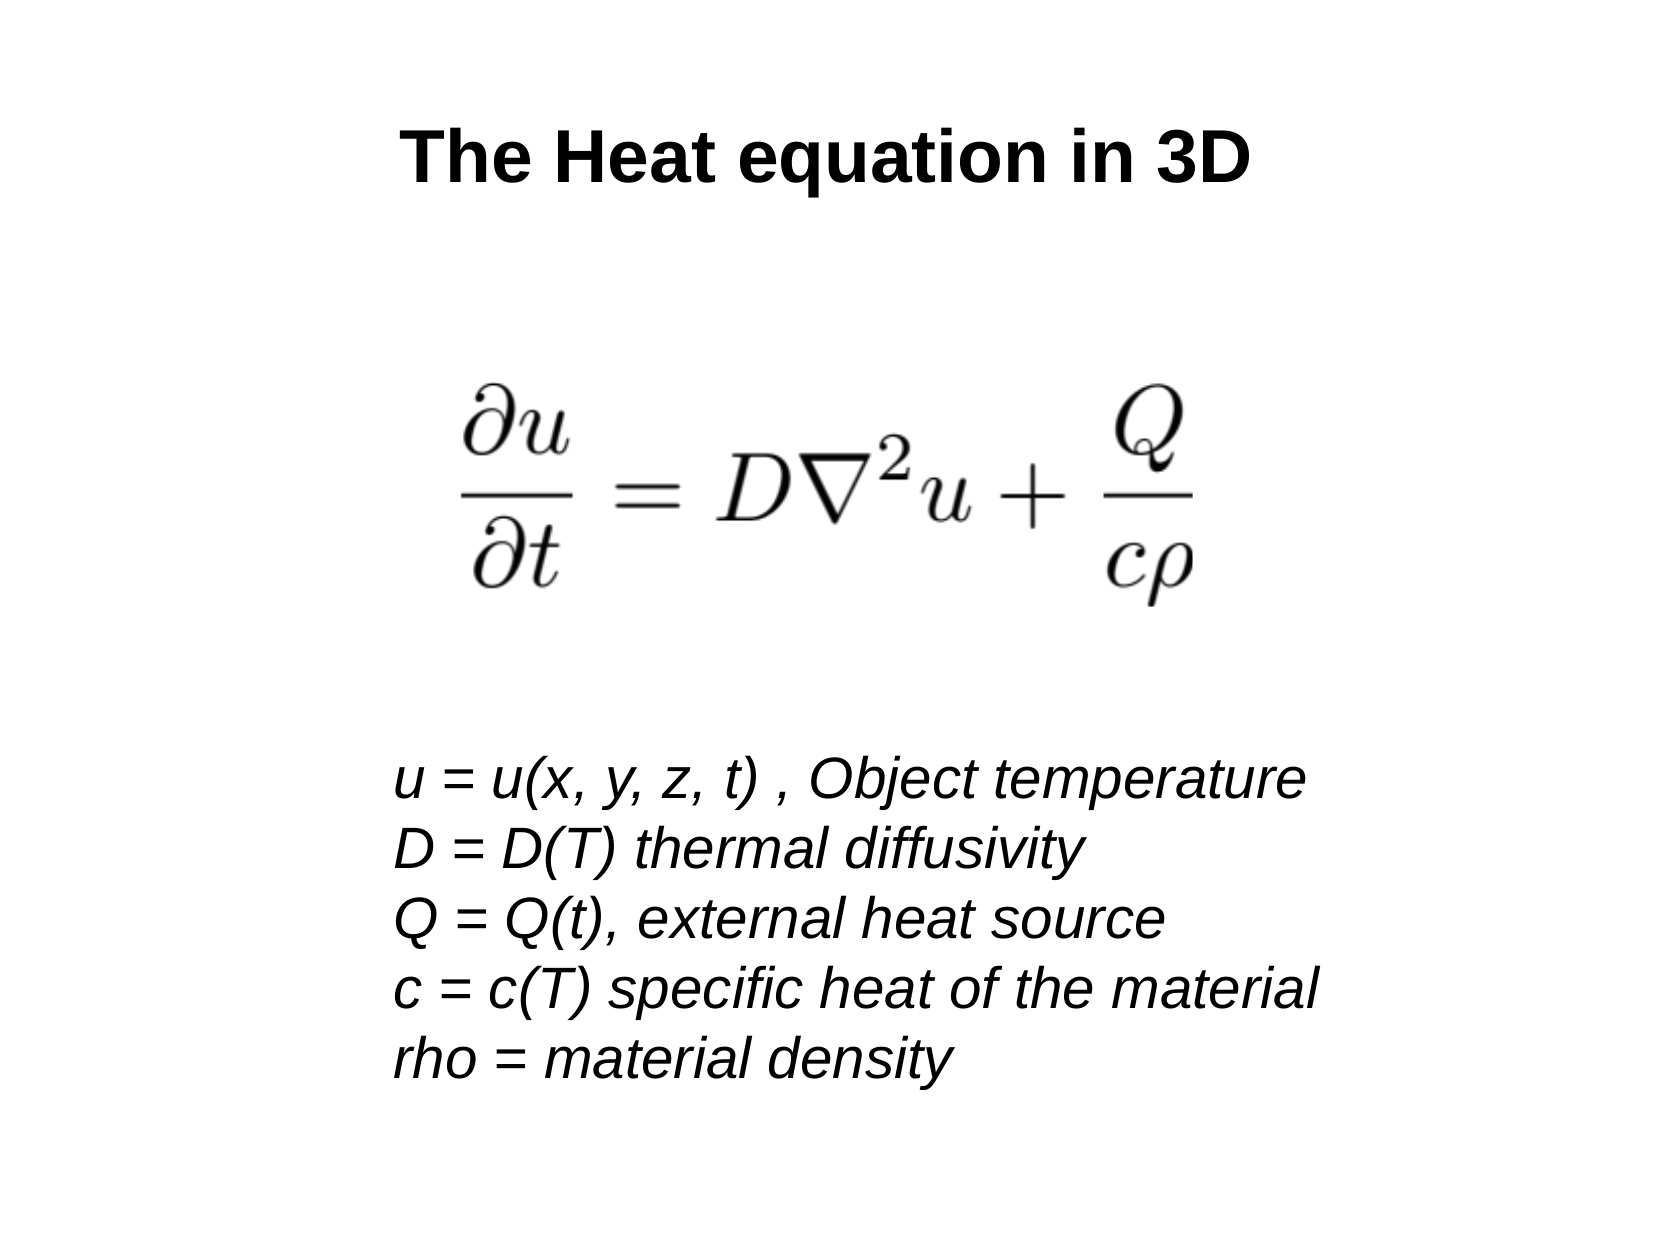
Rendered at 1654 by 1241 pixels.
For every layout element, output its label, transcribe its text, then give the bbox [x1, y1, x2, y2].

text_box u = u(x, y, z, t) , Object temperature D = D(T) thermal diffusivity Q = Q(t), external heat source c = c(T) specific heat of the material rho = material density [378, 732, 1336, 1168]
picture [460, 382, 1193, 608]
text_box The Heat equation in 3D [82, 49, 1571, 257]
